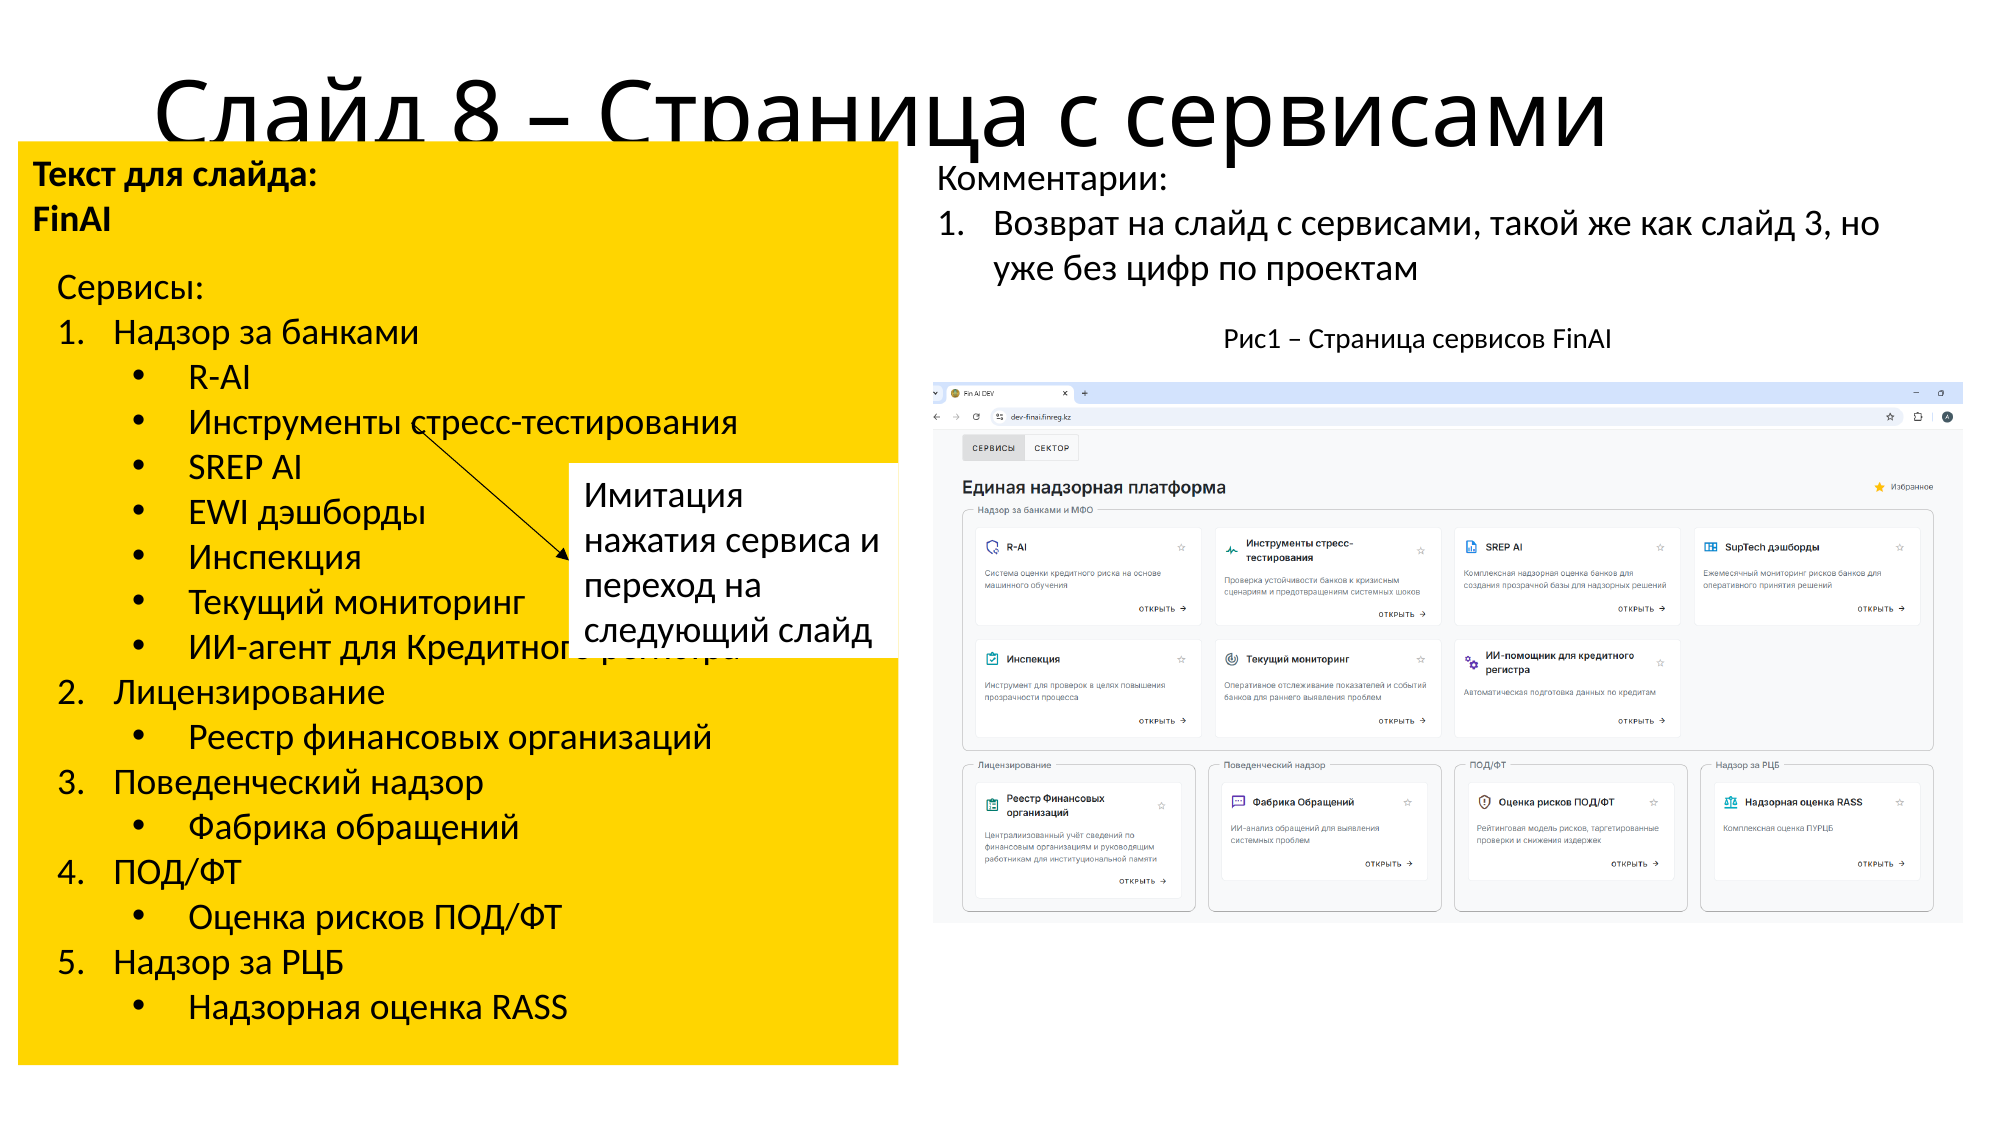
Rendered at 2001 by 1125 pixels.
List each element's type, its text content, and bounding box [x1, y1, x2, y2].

text_box Слайд 8 – Страница с сервисами FinAI [137, 59, 1863, 278]
picture [932, 382, 1963, 923]
text_box Сервисы: Надзор за банками R-AI Инструменты стресс-тестирования SREP AI EWI дэшборды Инспекция Текущий мониторинг ИИ-агент для Кредитного регистра Лицензирование Реестр финансовых организаций Поведенческий надзор Фабрика обращений ПОД/ФТ Оценка рисков ПОД/ФТ Надзор за РЦБ Надзорная оценка RASS [42, 254, 887, 1035]
text_box Текст для слайда: FinAI [17, 140, 899, 1066]
text_box Имитация нажатия сервиса и переход на следующий слайд [568, 463, 899, 658]
text_box Рис1 – Страница сервисов FinAI [1208, 312, 1743, 363]
text_box Комментарии: Возврат на слайд с сервисами, такой же как слайд 3, но уже без цифр по проектам [922, 145, 1958, 296]
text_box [411, 422, 569, 562]
